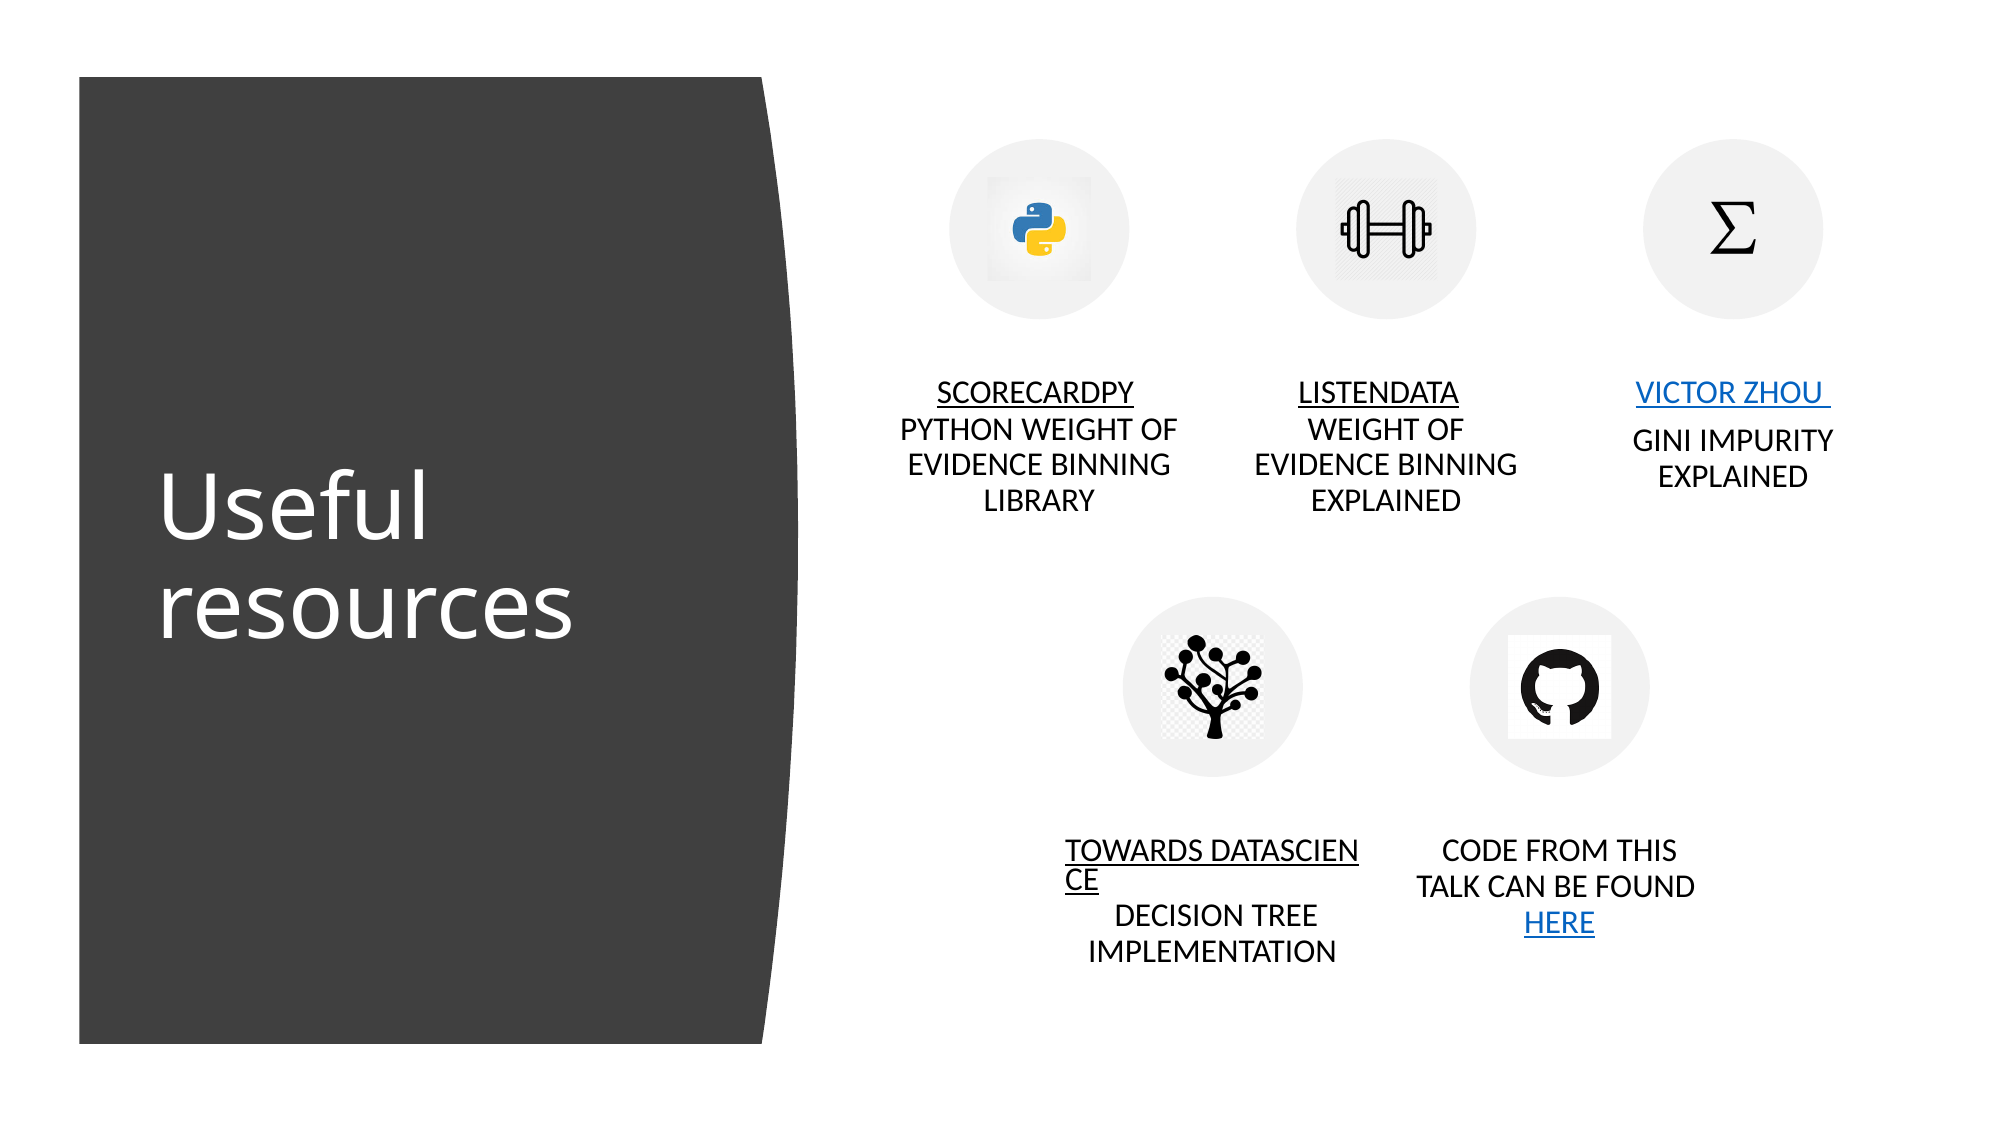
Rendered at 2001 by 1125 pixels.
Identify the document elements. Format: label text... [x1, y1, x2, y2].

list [852, 77, 1921, 1043]
title Useful resources [141, 166, 702, 953]
text_box [78, 76, 800, 1045]
